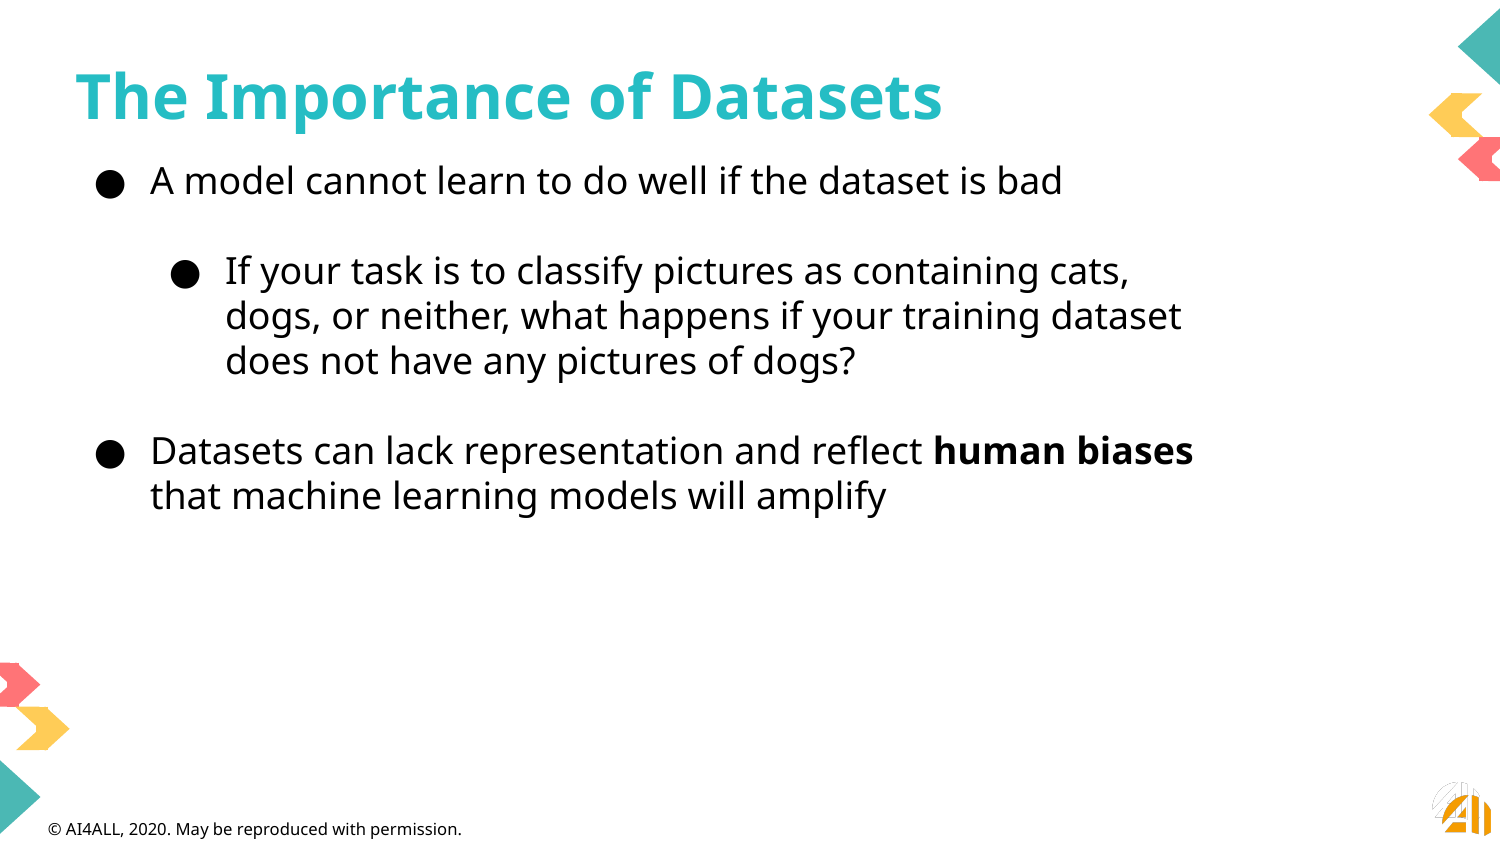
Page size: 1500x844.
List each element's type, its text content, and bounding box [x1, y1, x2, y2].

title The Importance of Datasets [75, 56, 1296, 117]
picture [1432, 782, 1491, 836]
list A model cannot learn to do well if the dataset is bad If your task is to classify pictures as containing cats, dogs, or neither, what happens if your training dataset does not have any pictures of dogs? Datasets can lack representation and reflect human biases that machine learning models will amplify [75, 157, 1198, 707]
